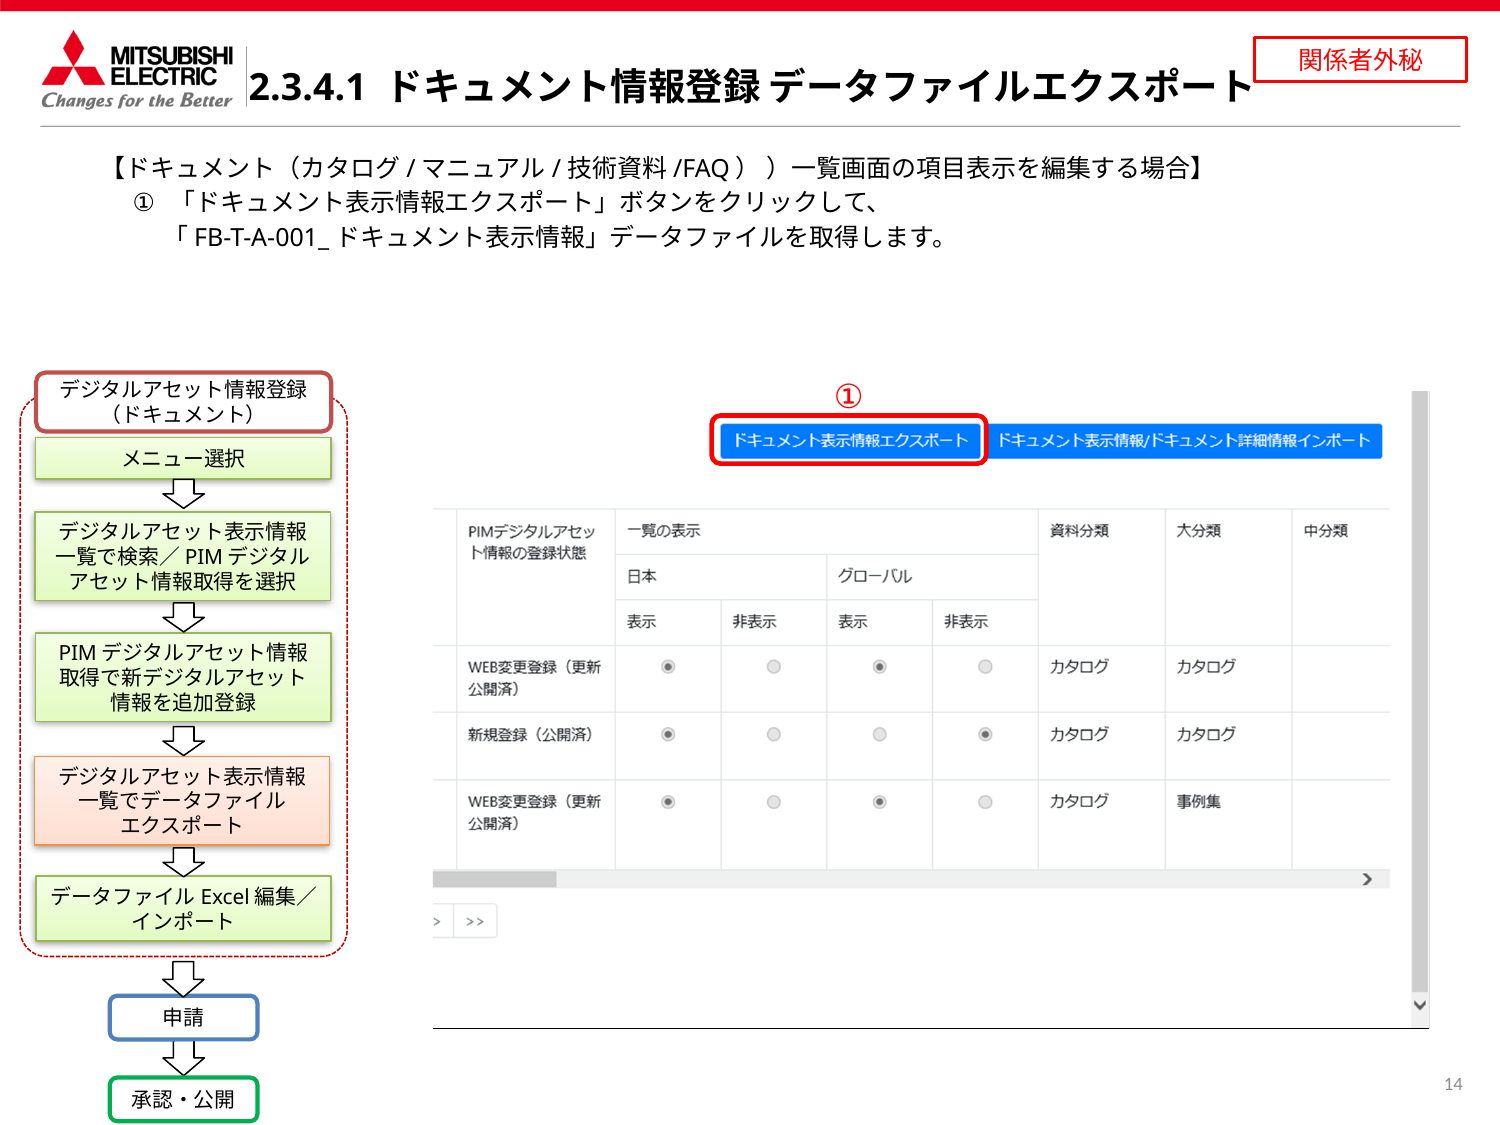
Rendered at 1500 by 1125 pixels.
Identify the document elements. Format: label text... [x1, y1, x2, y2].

text_box ① [819, 368, 878, 389]
text_box 【ドキュメント（カタログ/マニュアル/技術資料/FAQ） ）一覧画面の項目表示を編集する場合】 「ドキュメント表示情報エクスポート」ボタンをクリックして、 「FB-T-A-001_ドキュメント表示情報」データファイルを取得します。 [85, 144, 1485, 302]
text_box 2.3.4.1 ドキュメント情報登録 データファイルエクスポート [233, 45, 1405, 126]
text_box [19, 372, 348, 1122]
picture [0, 0, 1500, 1125]
slide_number 14 [1128, 1058, 1478, 1107]
